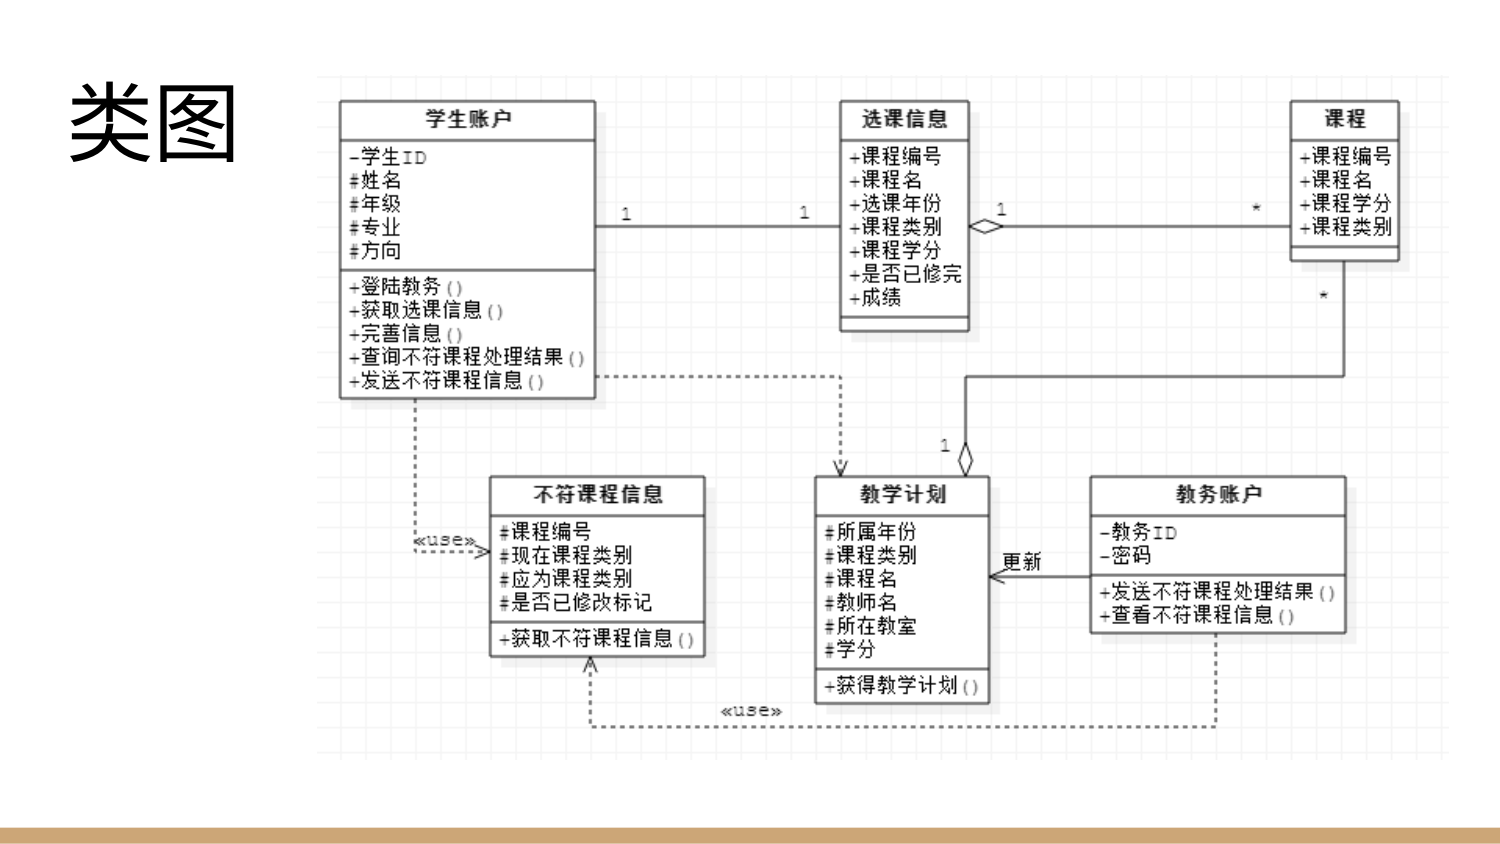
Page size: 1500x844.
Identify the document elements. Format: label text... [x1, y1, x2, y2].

picture [317, 75, 1450, 760]
title 类图 [51, 51, 1449, 189]
